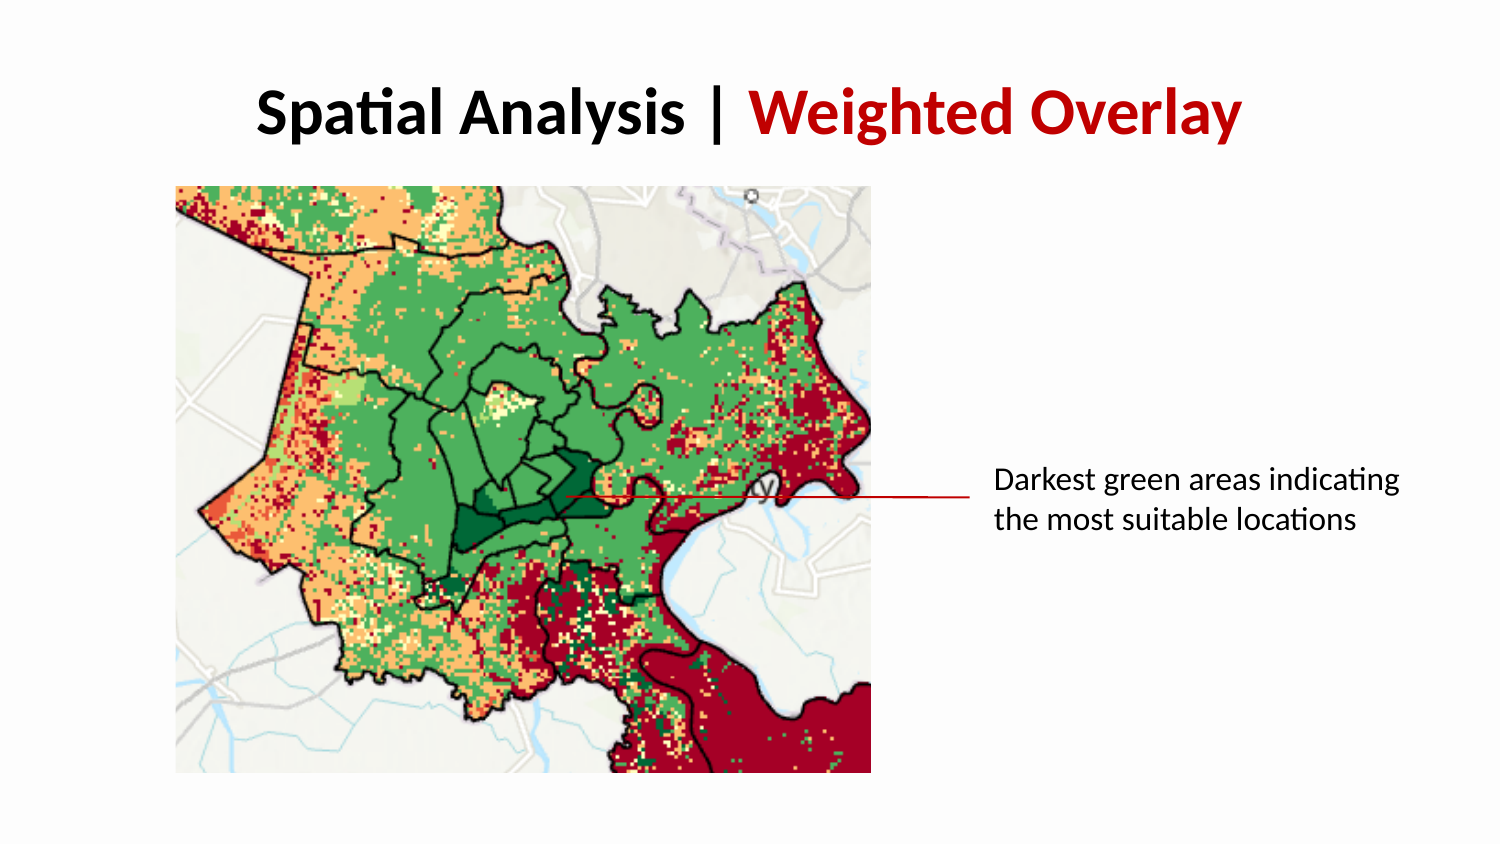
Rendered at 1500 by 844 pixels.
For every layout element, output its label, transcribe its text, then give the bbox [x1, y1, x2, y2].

text_box Spatial Analysis | Weighted Overlay [117, 48, 1384, 167]
picture [175, 186, 872, 773]
text_box Darkest green areas indicating the most suitable locations [978, 434, 1423, 560]
